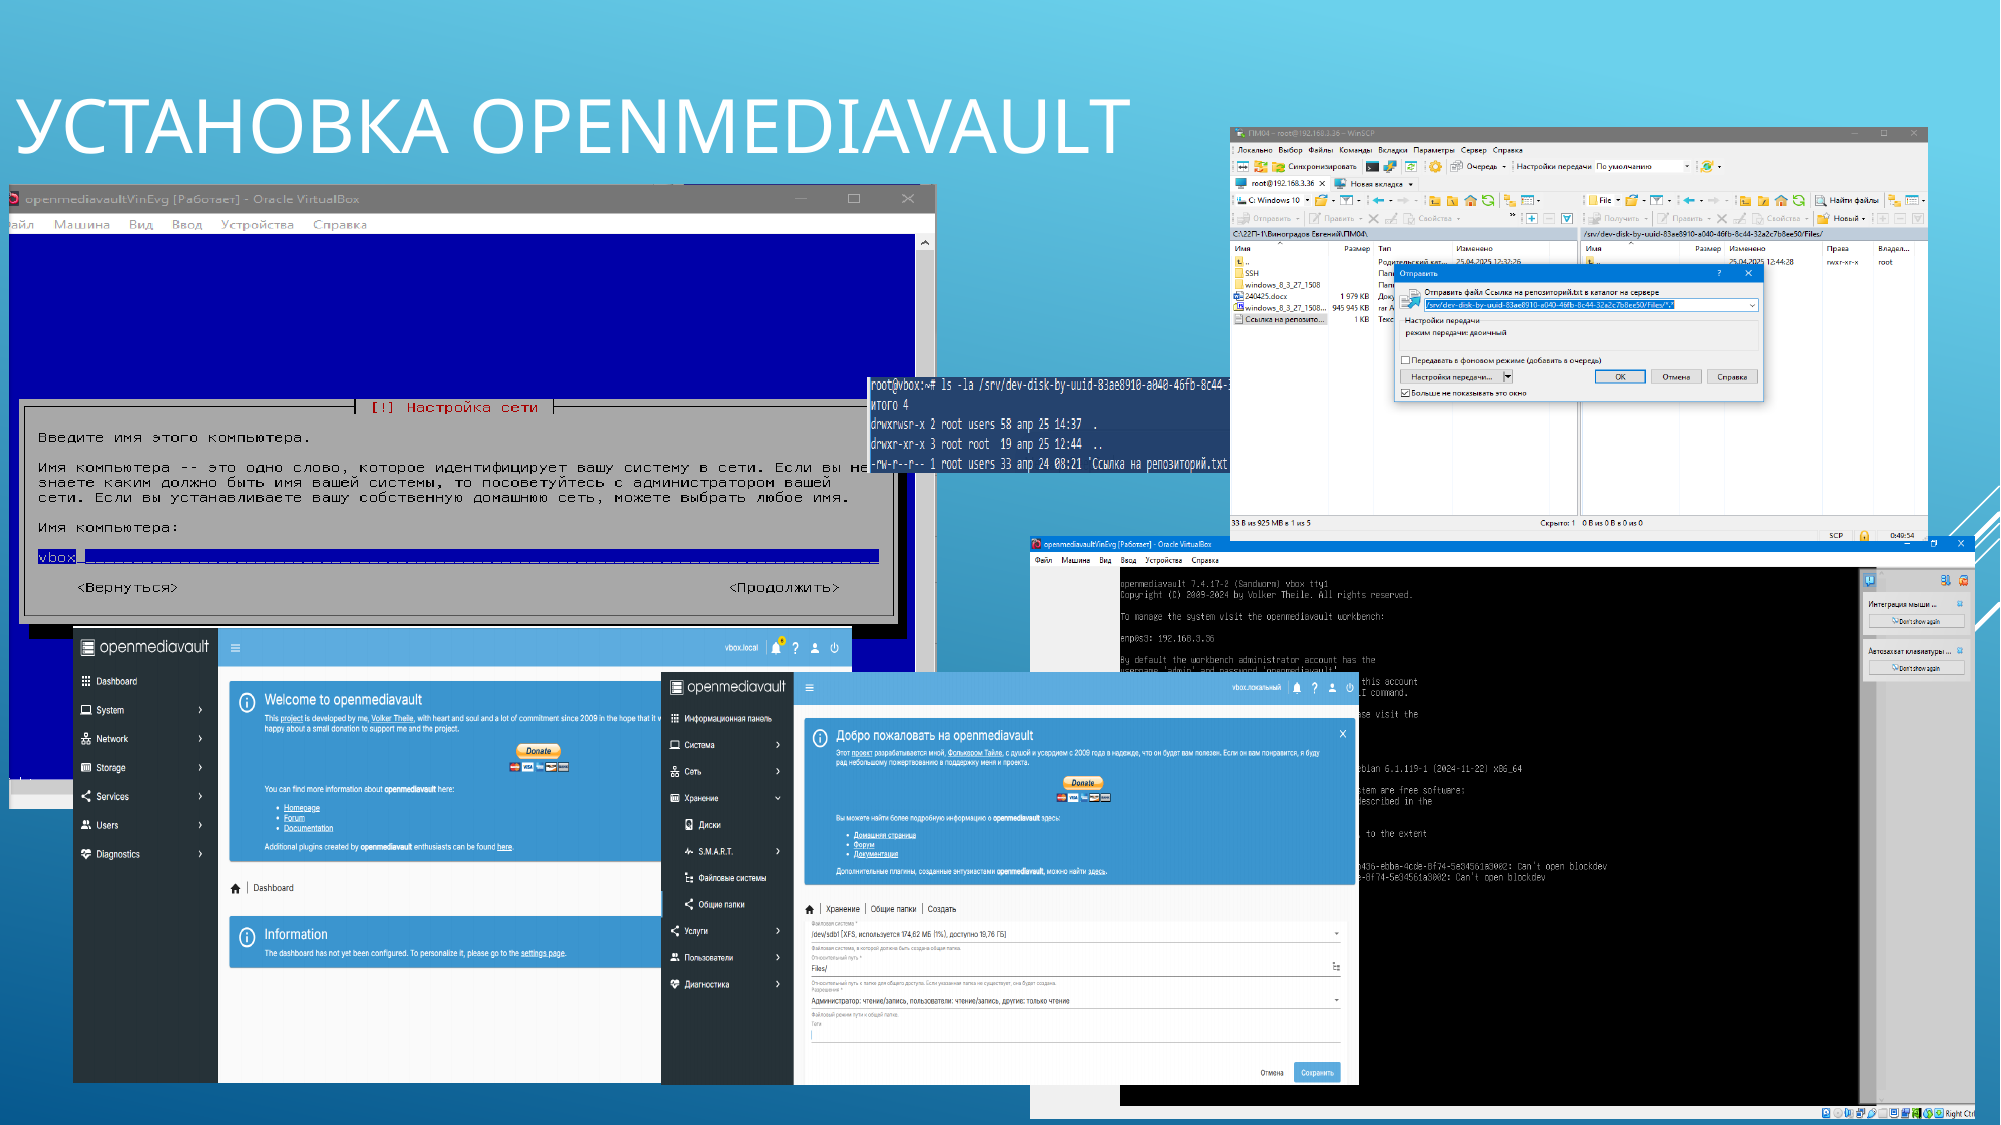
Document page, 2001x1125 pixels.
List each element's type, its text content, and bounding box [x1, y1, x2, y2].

title Установка oPENMEDIAVAULT [0, 0, 1400, 248]
picture [8, 127, 1975, 1119]
